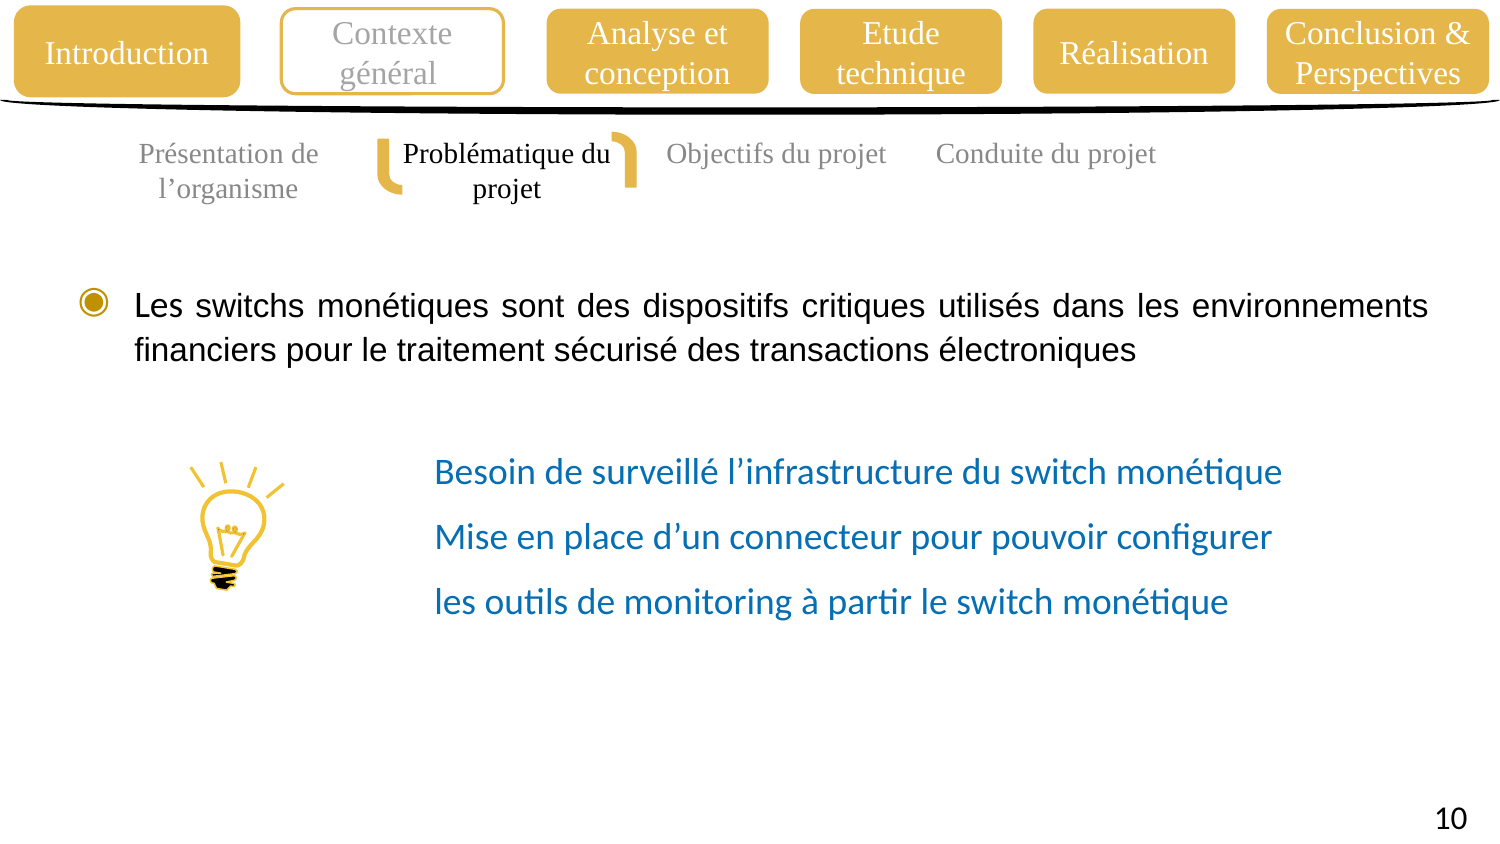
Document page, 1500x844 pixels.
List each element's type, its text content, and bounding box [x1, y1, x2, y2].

text_box [378, 139, 402, 194]
slide_number 10 [1132, 793, 1483, 839]
text_box Analyse et conception [546, 8, 769, 94]
text_box Objectifs du projet [647, 127, 906, 178]
text_box Etude technique [800, 8, 1003, 94]
text_box Problématique du projet [378, 127, 636, 213]
text_box Conclusion & Perspectives [1266, 8, 1490, 94]
text_box [612, 132, 636, 187]
text_box Présentation de l’organisme [91, 127, 367, 213]
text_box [181, 463, 277, 590]
text_box [0, 99, 1500, 115]
text_box Introduction [15, 7, 239, 96]
text_box Conduite du projet [917, 127, 1176, 178]
text_box Contexte général [281, 8, 504, 94]
text_box Réalisation [1033, 8, 1236, 94]
text_box Les switchs monétiques sont des dispositifs critiques utilisés dans les environnements financiers pour le traitement sécurisé des transactions électroniques Besoin de surveillé l’infrastructure du switch monétique Mise en place d’un connecteur pour pouvoir configurer les outils de monitoring à partir le switch monétique [44, 262, 1446, 759]
